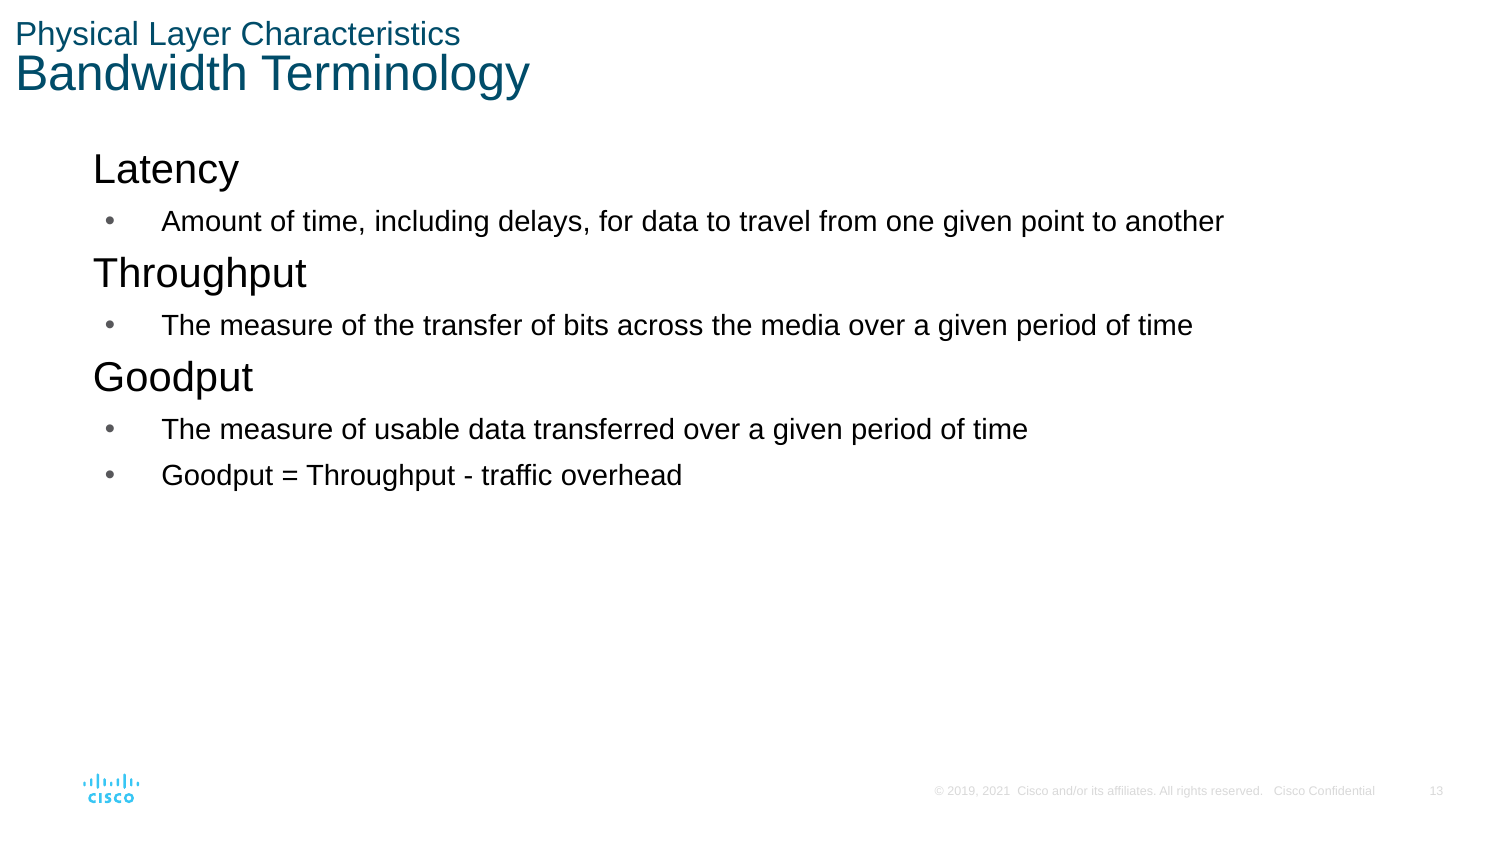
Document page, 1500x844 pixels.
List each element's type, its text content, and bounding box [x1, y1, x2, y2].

list Latency Amount of time, including delays, for data to travel from one given point to another Throughput The measure of the transfer of bits across the media over a given period of time Goodput The measure of usable data transferred over a given period of time Goodput = Throughput - traffic overhead [77, 134, 1437, 726]
title Physical Layer Characteristics Bandwidth Terminology [0, 0, 1369, 121]
